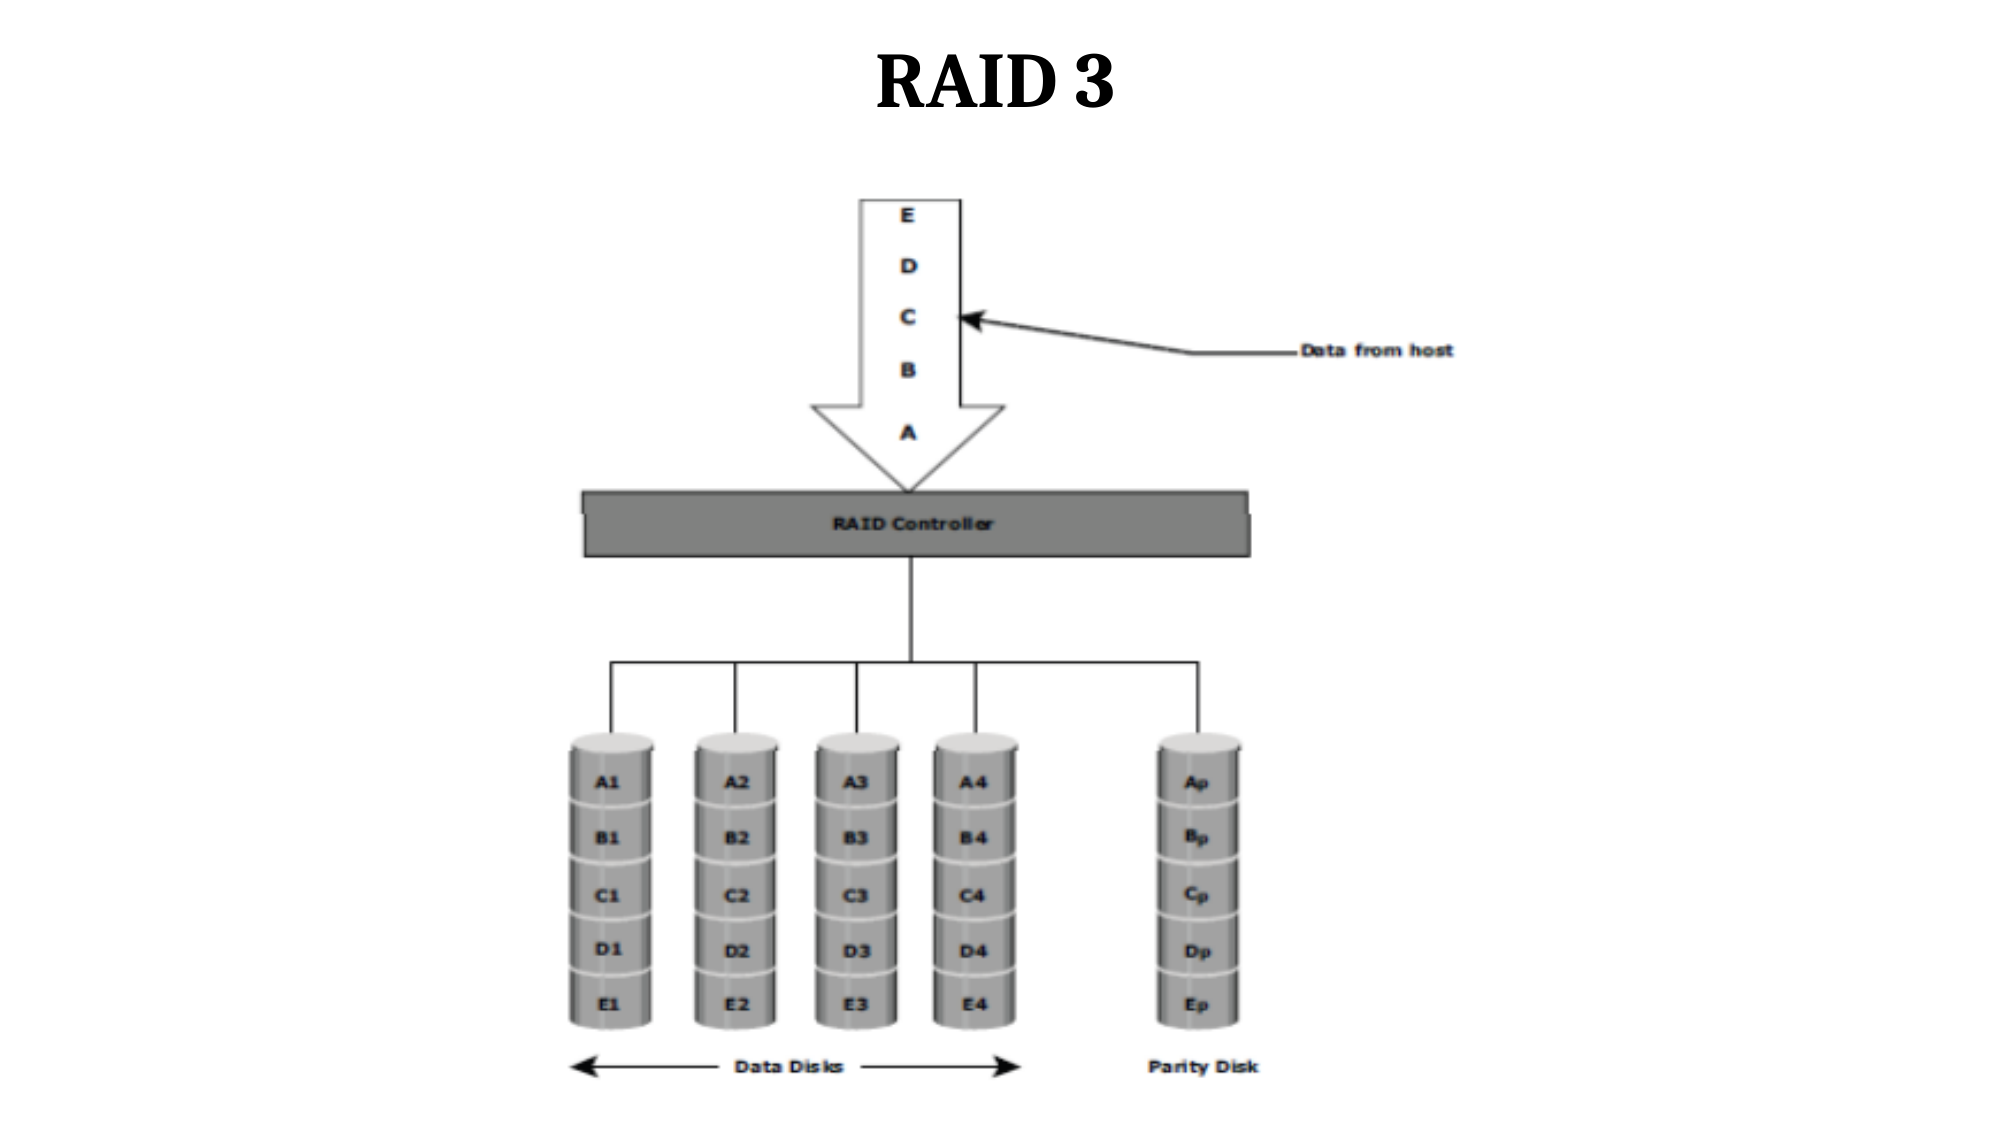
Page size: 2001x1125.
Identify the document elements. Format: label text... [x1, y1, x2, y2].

title RAID 3 [23, 31, 1969, 133]
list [525, 156, 1474, 1094]
